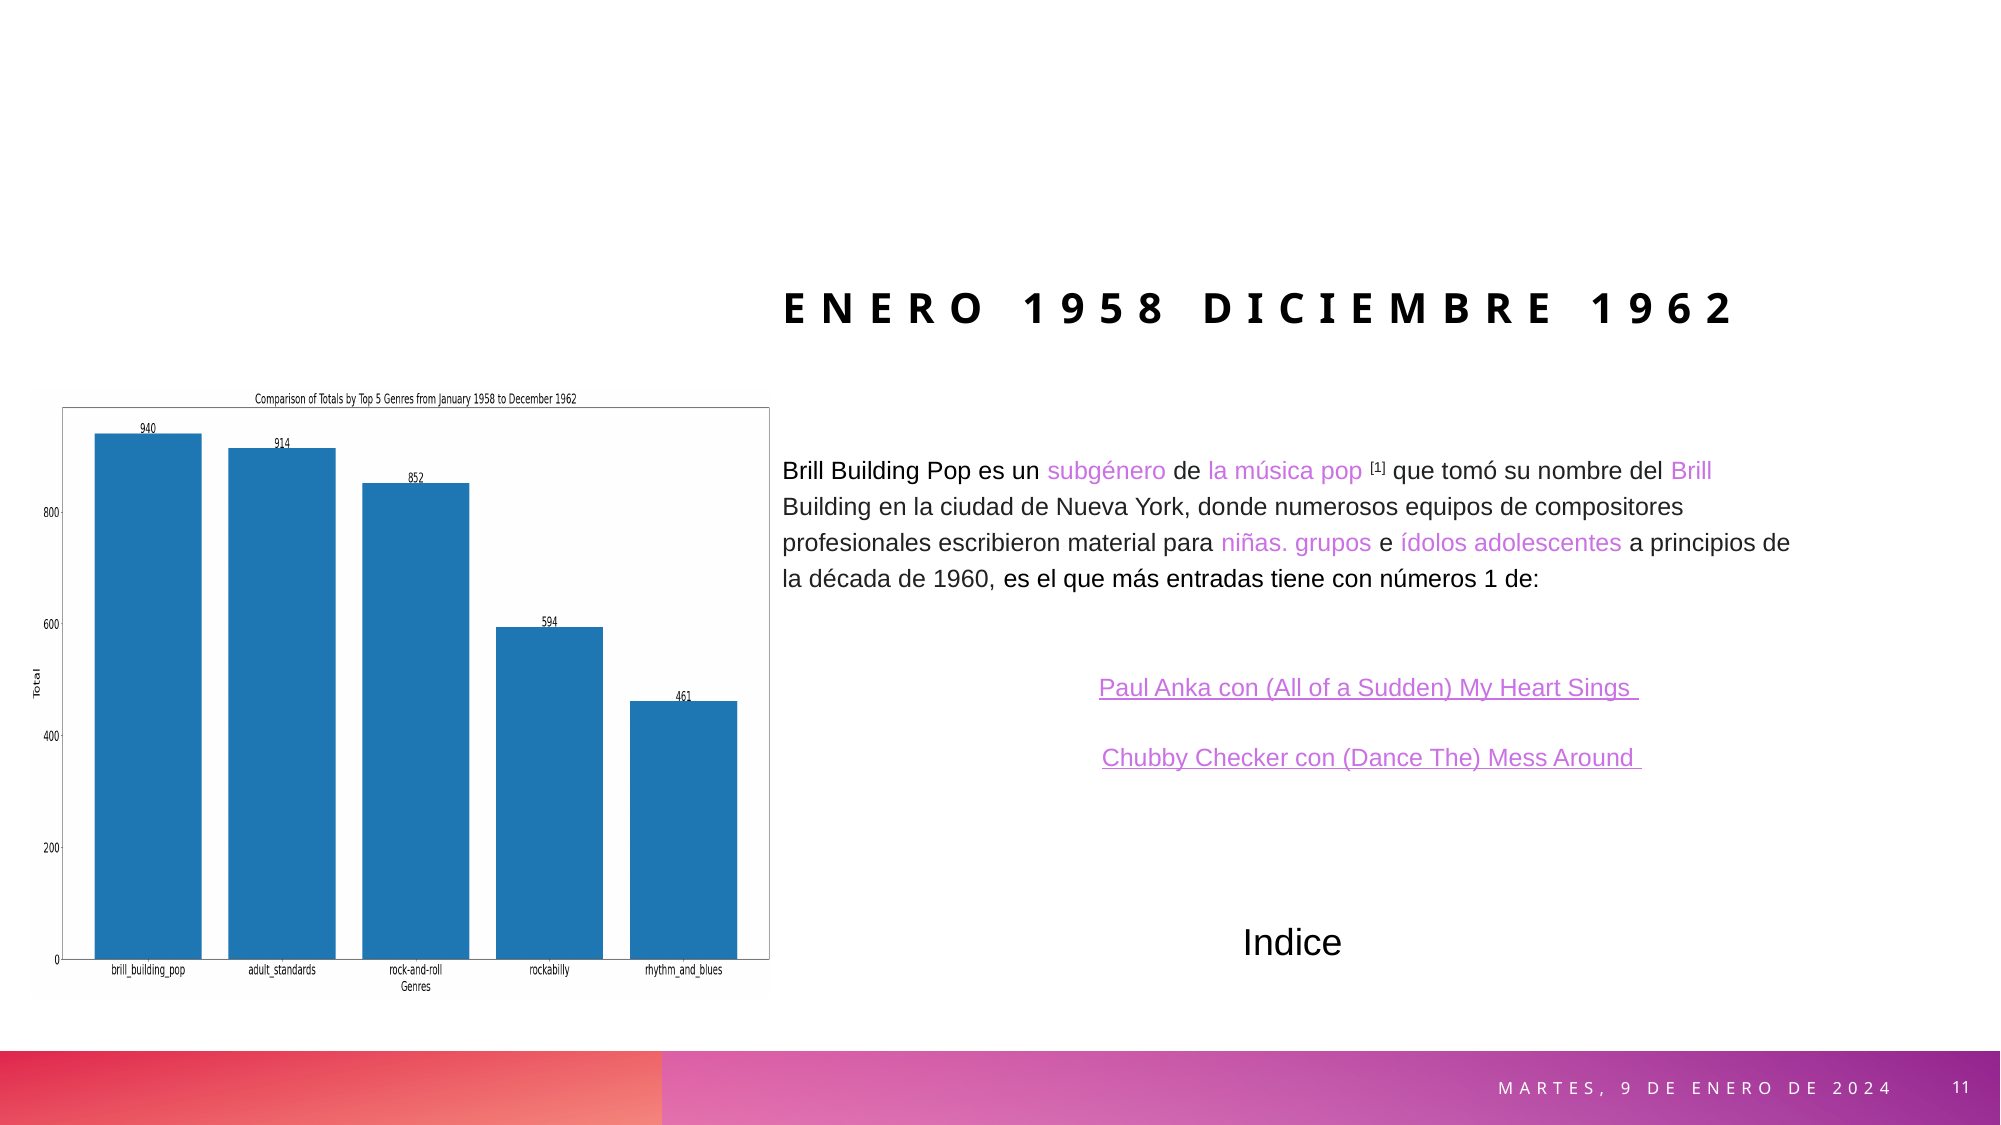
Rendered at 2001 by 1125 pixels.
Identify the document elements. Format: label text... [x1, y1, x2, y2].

text_box Indice [1227, 910, 1359, 971]
list Brill Building Pop es un subgénero de la música pop [1] que tomó su nombre del Brill Building en la ciudad de Nueva York, donde numerosos equipos de compositores profesionales escribieron material para niñas. grupos e ídolos adolescentes a principios de la década de 1960, es el que más entradas tiene con números 1 de: Paul Anka con (All of a Sudden) My Heart Sings Chubby Checker con (Dance The) Mess Around [782, 388, 1805, 945]
title Enero 1958 Diciembre 1962 [782, 75, 1805, 333]
slide_number 11 [1913, 1051, 1986, 1125]
slide_number Martes, 9 de Enero de 2024 [1297, 1051, 1905, 1125]
picture [30, 388, 772, 998]
